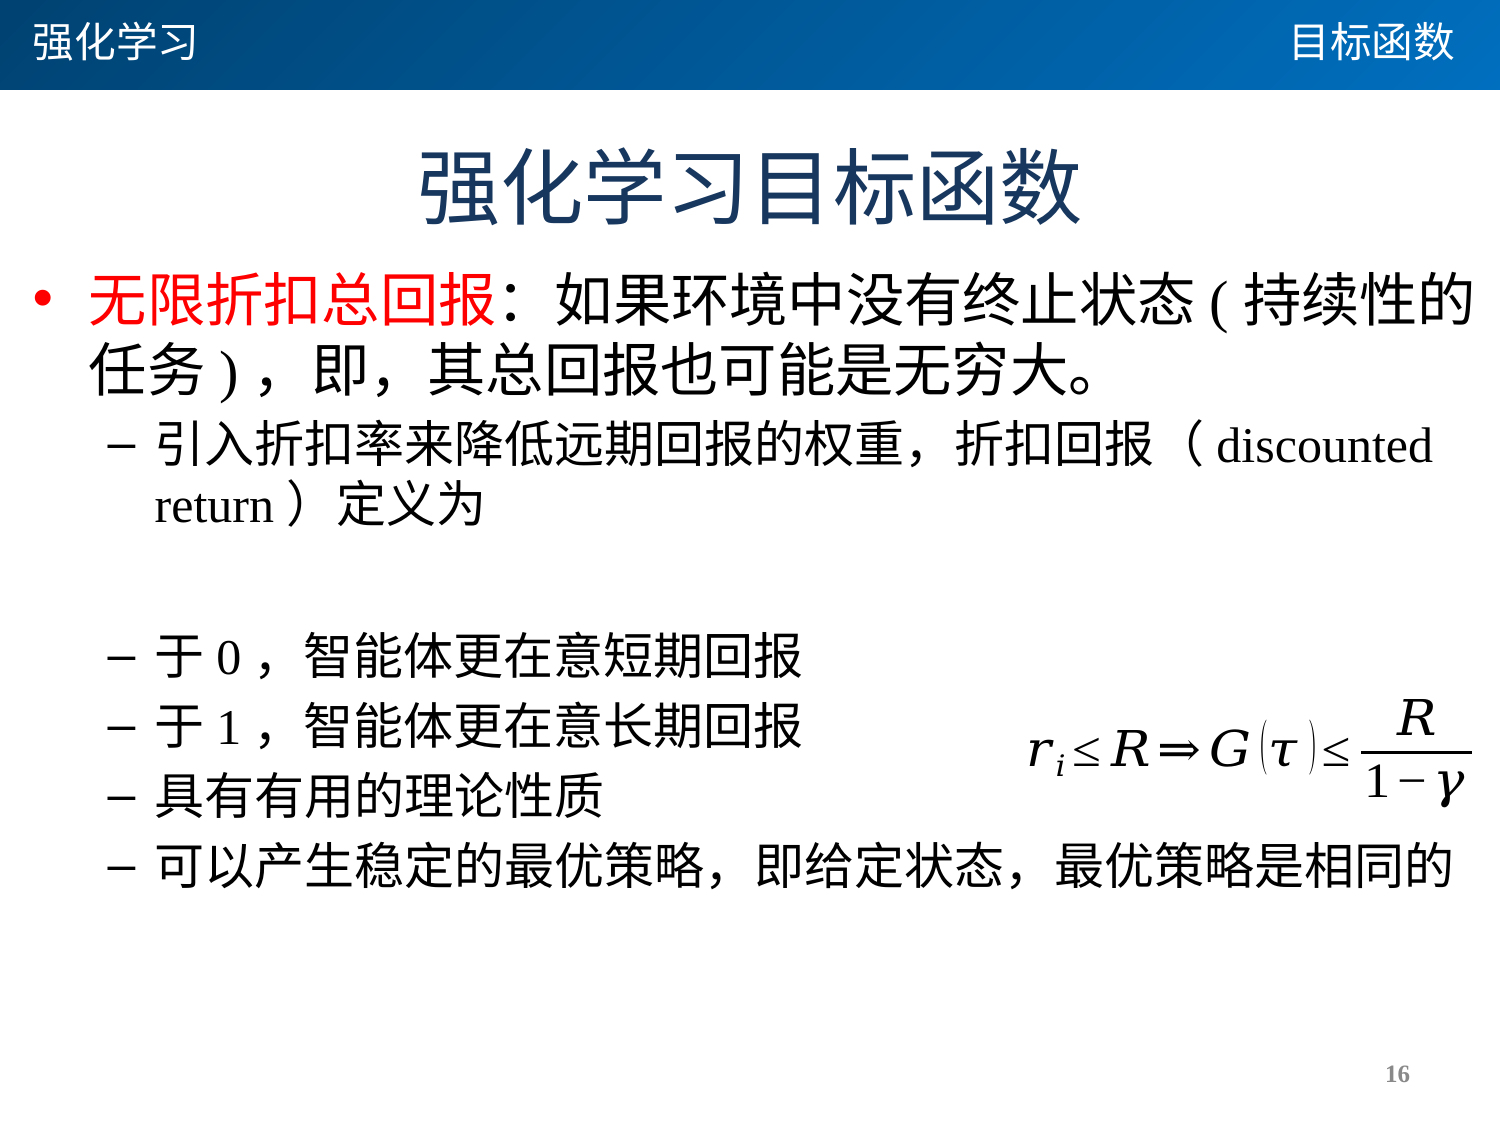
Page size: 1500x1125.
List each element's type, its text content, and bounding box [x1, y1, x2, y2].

slide_number 16 [1074, 1042, 1425, 1103]
title 强化学习目标函数 [75, 91, 1425, 279]
list 目标函数 [938, 8, 1471, 80]
list 强化学习 [17, 8, 561, 80]
